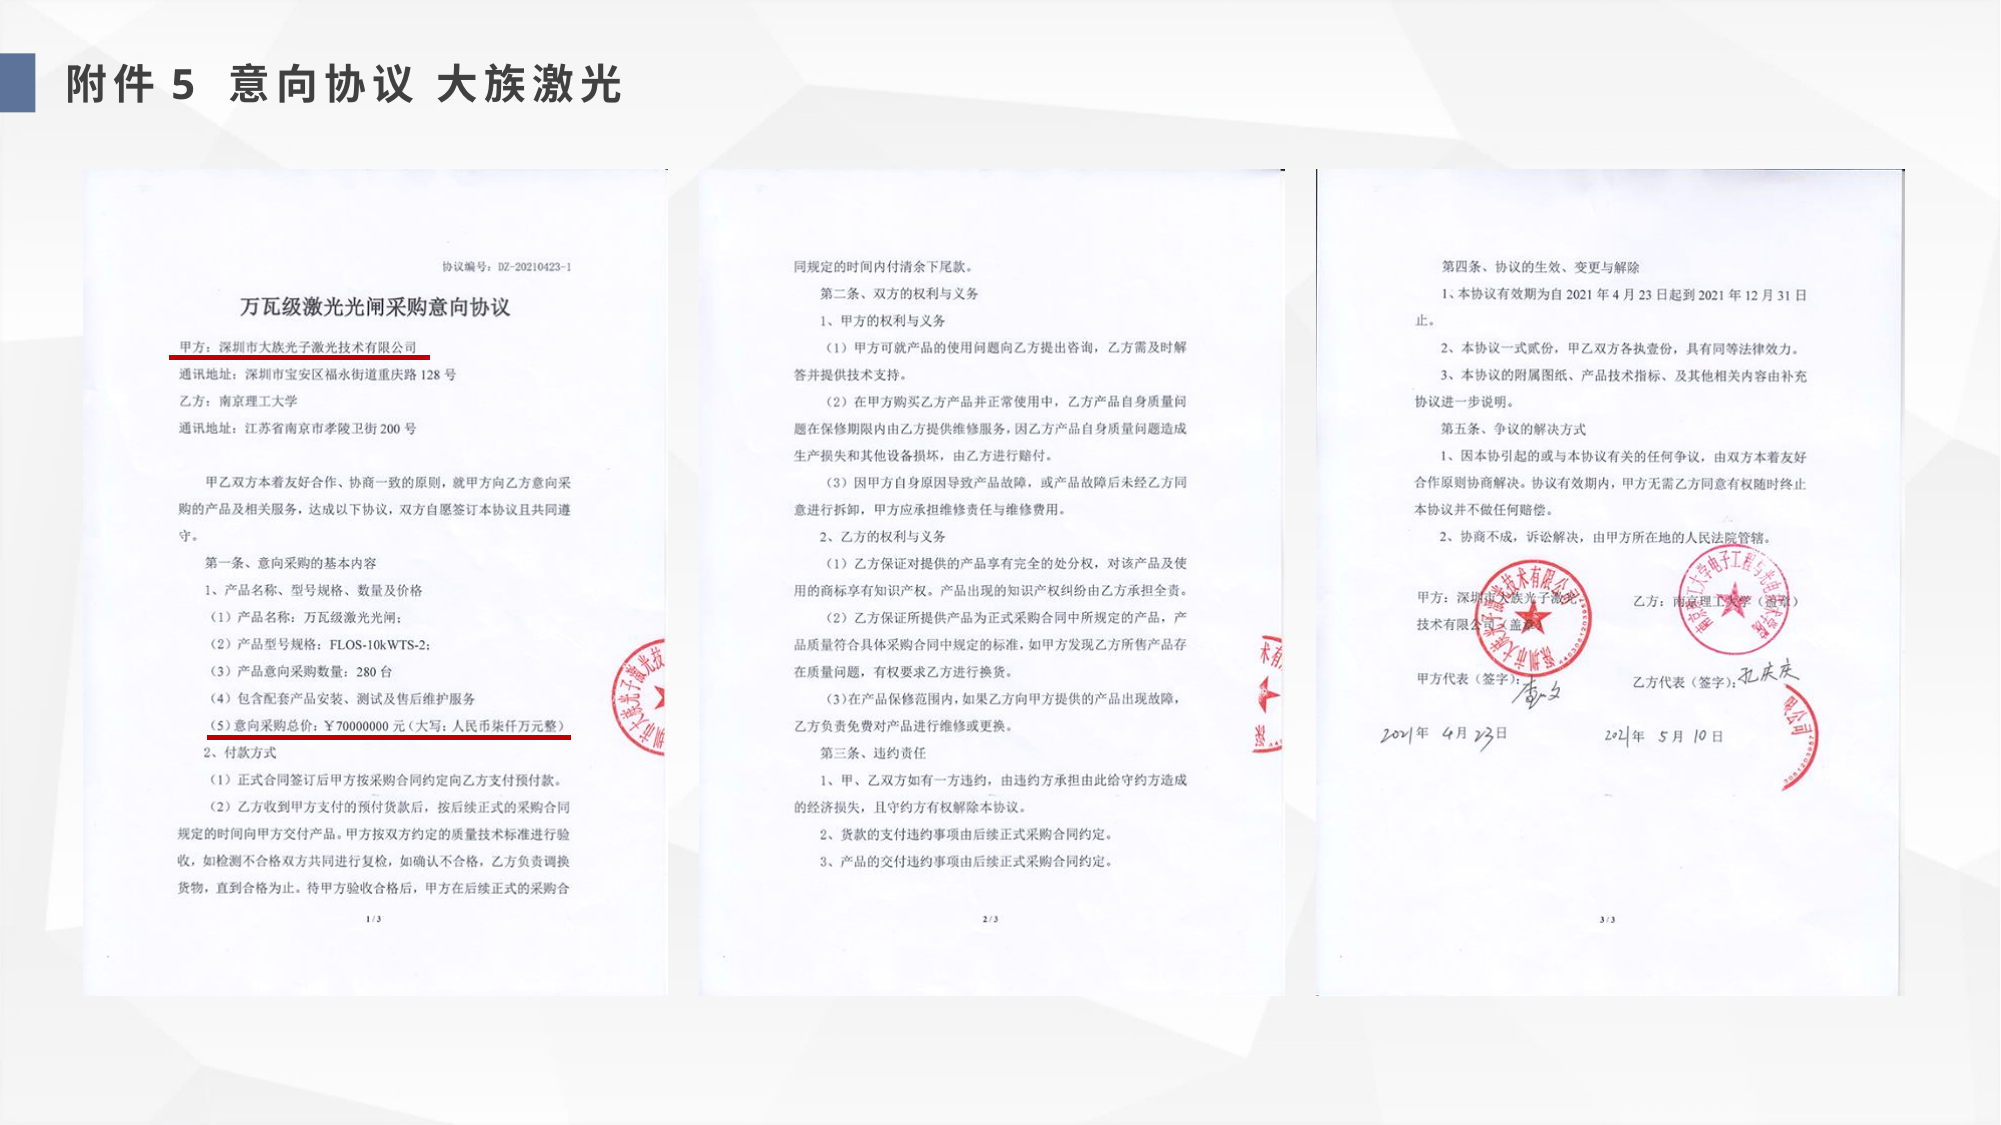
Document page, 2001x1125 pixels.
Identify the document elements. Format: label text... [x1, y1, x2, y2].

text_box [0, 52, 36, 113]
text_box 附件5 意向协议 大族激光 [50, 50, 726, 115]
picture [0, 0, 2001, 1125]
